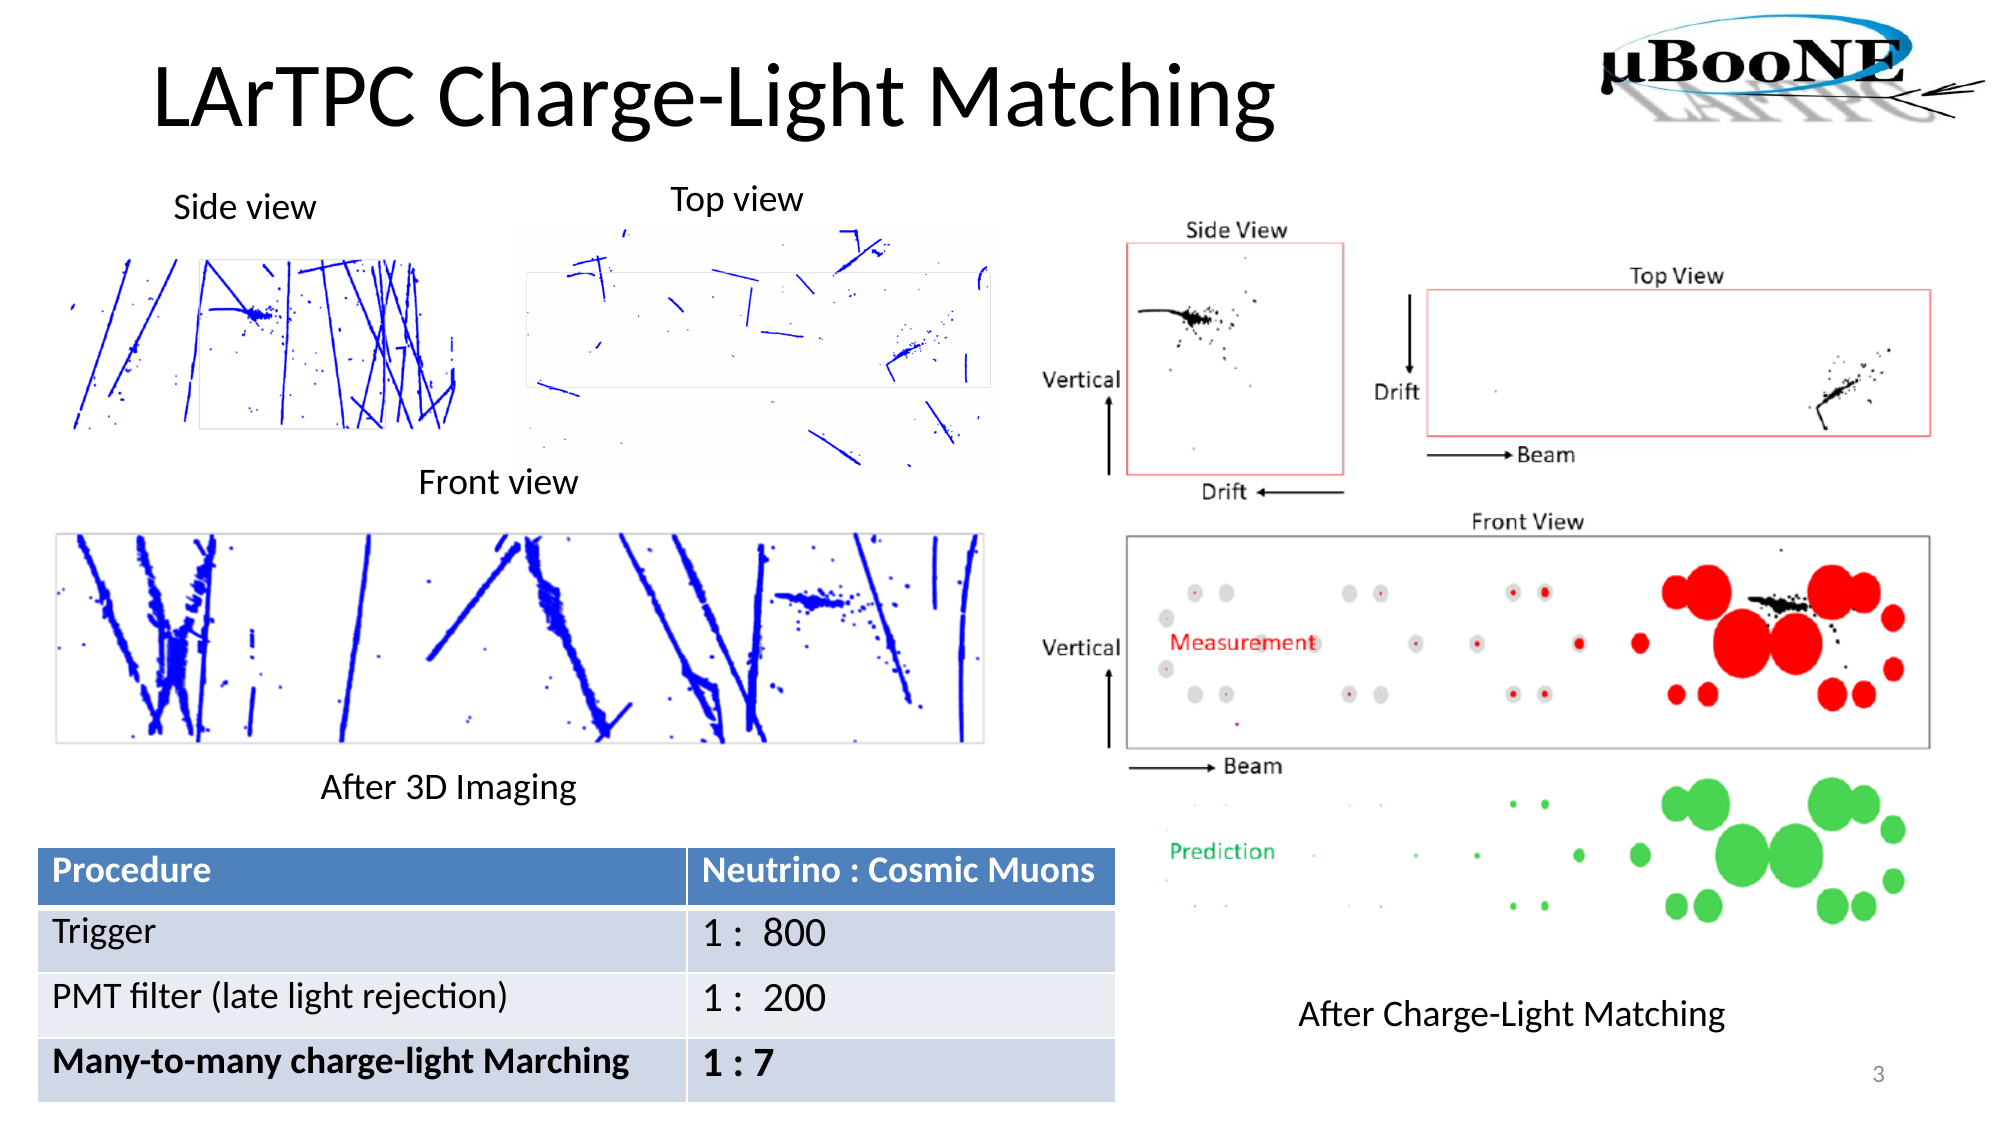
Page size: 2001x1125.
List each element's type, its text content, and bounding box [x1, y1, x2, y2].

table_cell 1 : 7 [688, 1039, 1115, 1102]
slide_number 3 [1433, 1042, 1900, 1103]
table_header Neutrino : Cosmic Muons [688, 848, 1030, 905]
table_cell Many-to-many charge-light Marching [38, 1039, 686, 1102]
text_box After Charge-Light Matching [1283, 982, 1773, 1042]
table_cell 1 : 200 [688, 974, 1115, 1037]
text_box After 3D Imaging [305, 787, 796, 815]
table_cell Trigger [38, 911, 686, 972]
table_header Procedure [38, 848, 686, 905]
title LArTPC Charge-Light Matching [37, 0, 1394, 184]
picture [1035, 196, 1987, 947]
picture [1561, 0, 2000, 137]
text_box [36, 166, 1014, 780]
table_cell PMT filter (late light rejection) [38, 974, 686, 1037]
table_cell 1 : 800 [688, 911, 1115, 972]
